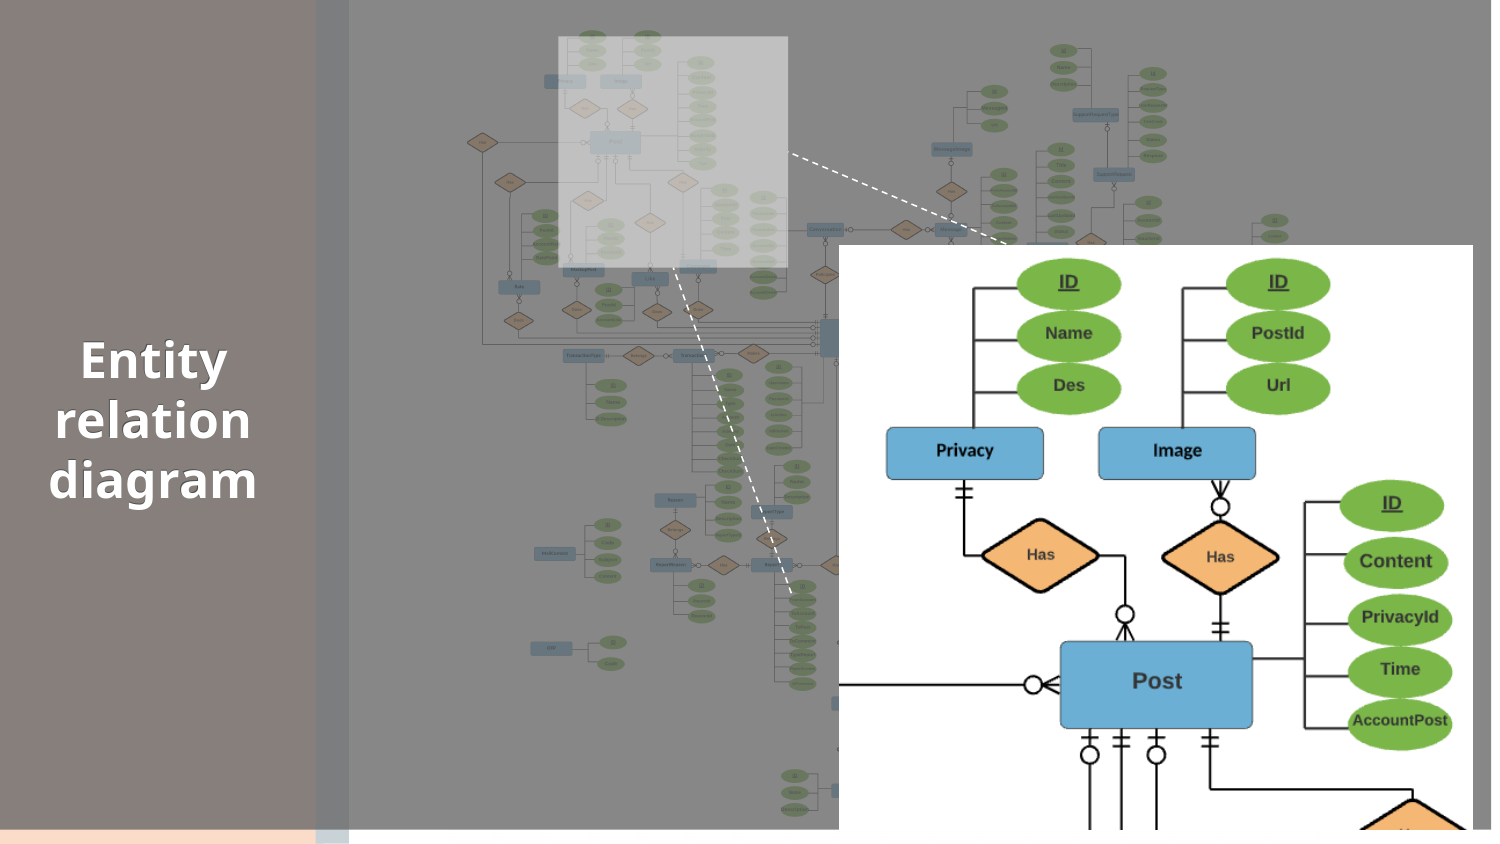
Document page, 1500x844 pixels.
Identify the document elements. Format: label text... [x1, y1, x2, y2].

text_box Entity relation diagram [0, 172, 316, 664]
text_box [0, 0, 1492, 830]
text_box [672, 267, 792, 594]
picture [448, 8, 1473, 844]
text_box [787, 151, 1096, 282]
text_box [315, 830, 349, 844]
